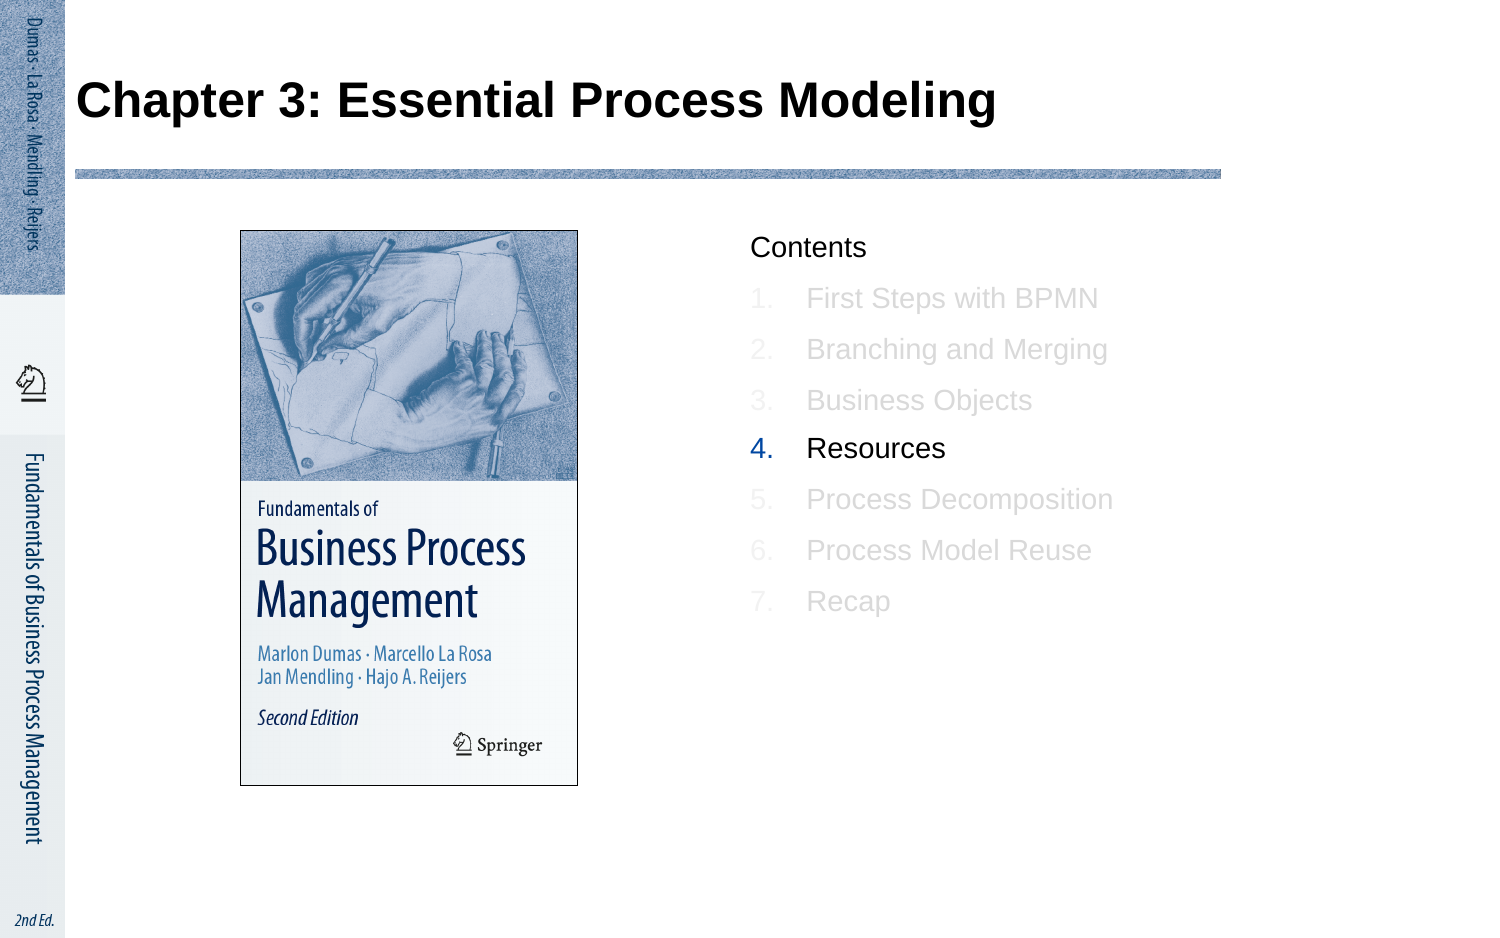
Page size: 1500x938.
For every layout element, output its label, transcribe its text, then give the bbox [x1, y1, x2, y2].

title Chapter 3: Essential Process Modeling [75, 22, 1198, 172]
picture [75, 169, 1221, 179]
list Contents First Steps with BPMN Branching and Merging Business Objects Resources Process Decomposition Process Model Reuse Recap [750, 220, 1424, 854]
picture [240, 229, 578, 786]
picture [0, 0, 65, 938]
